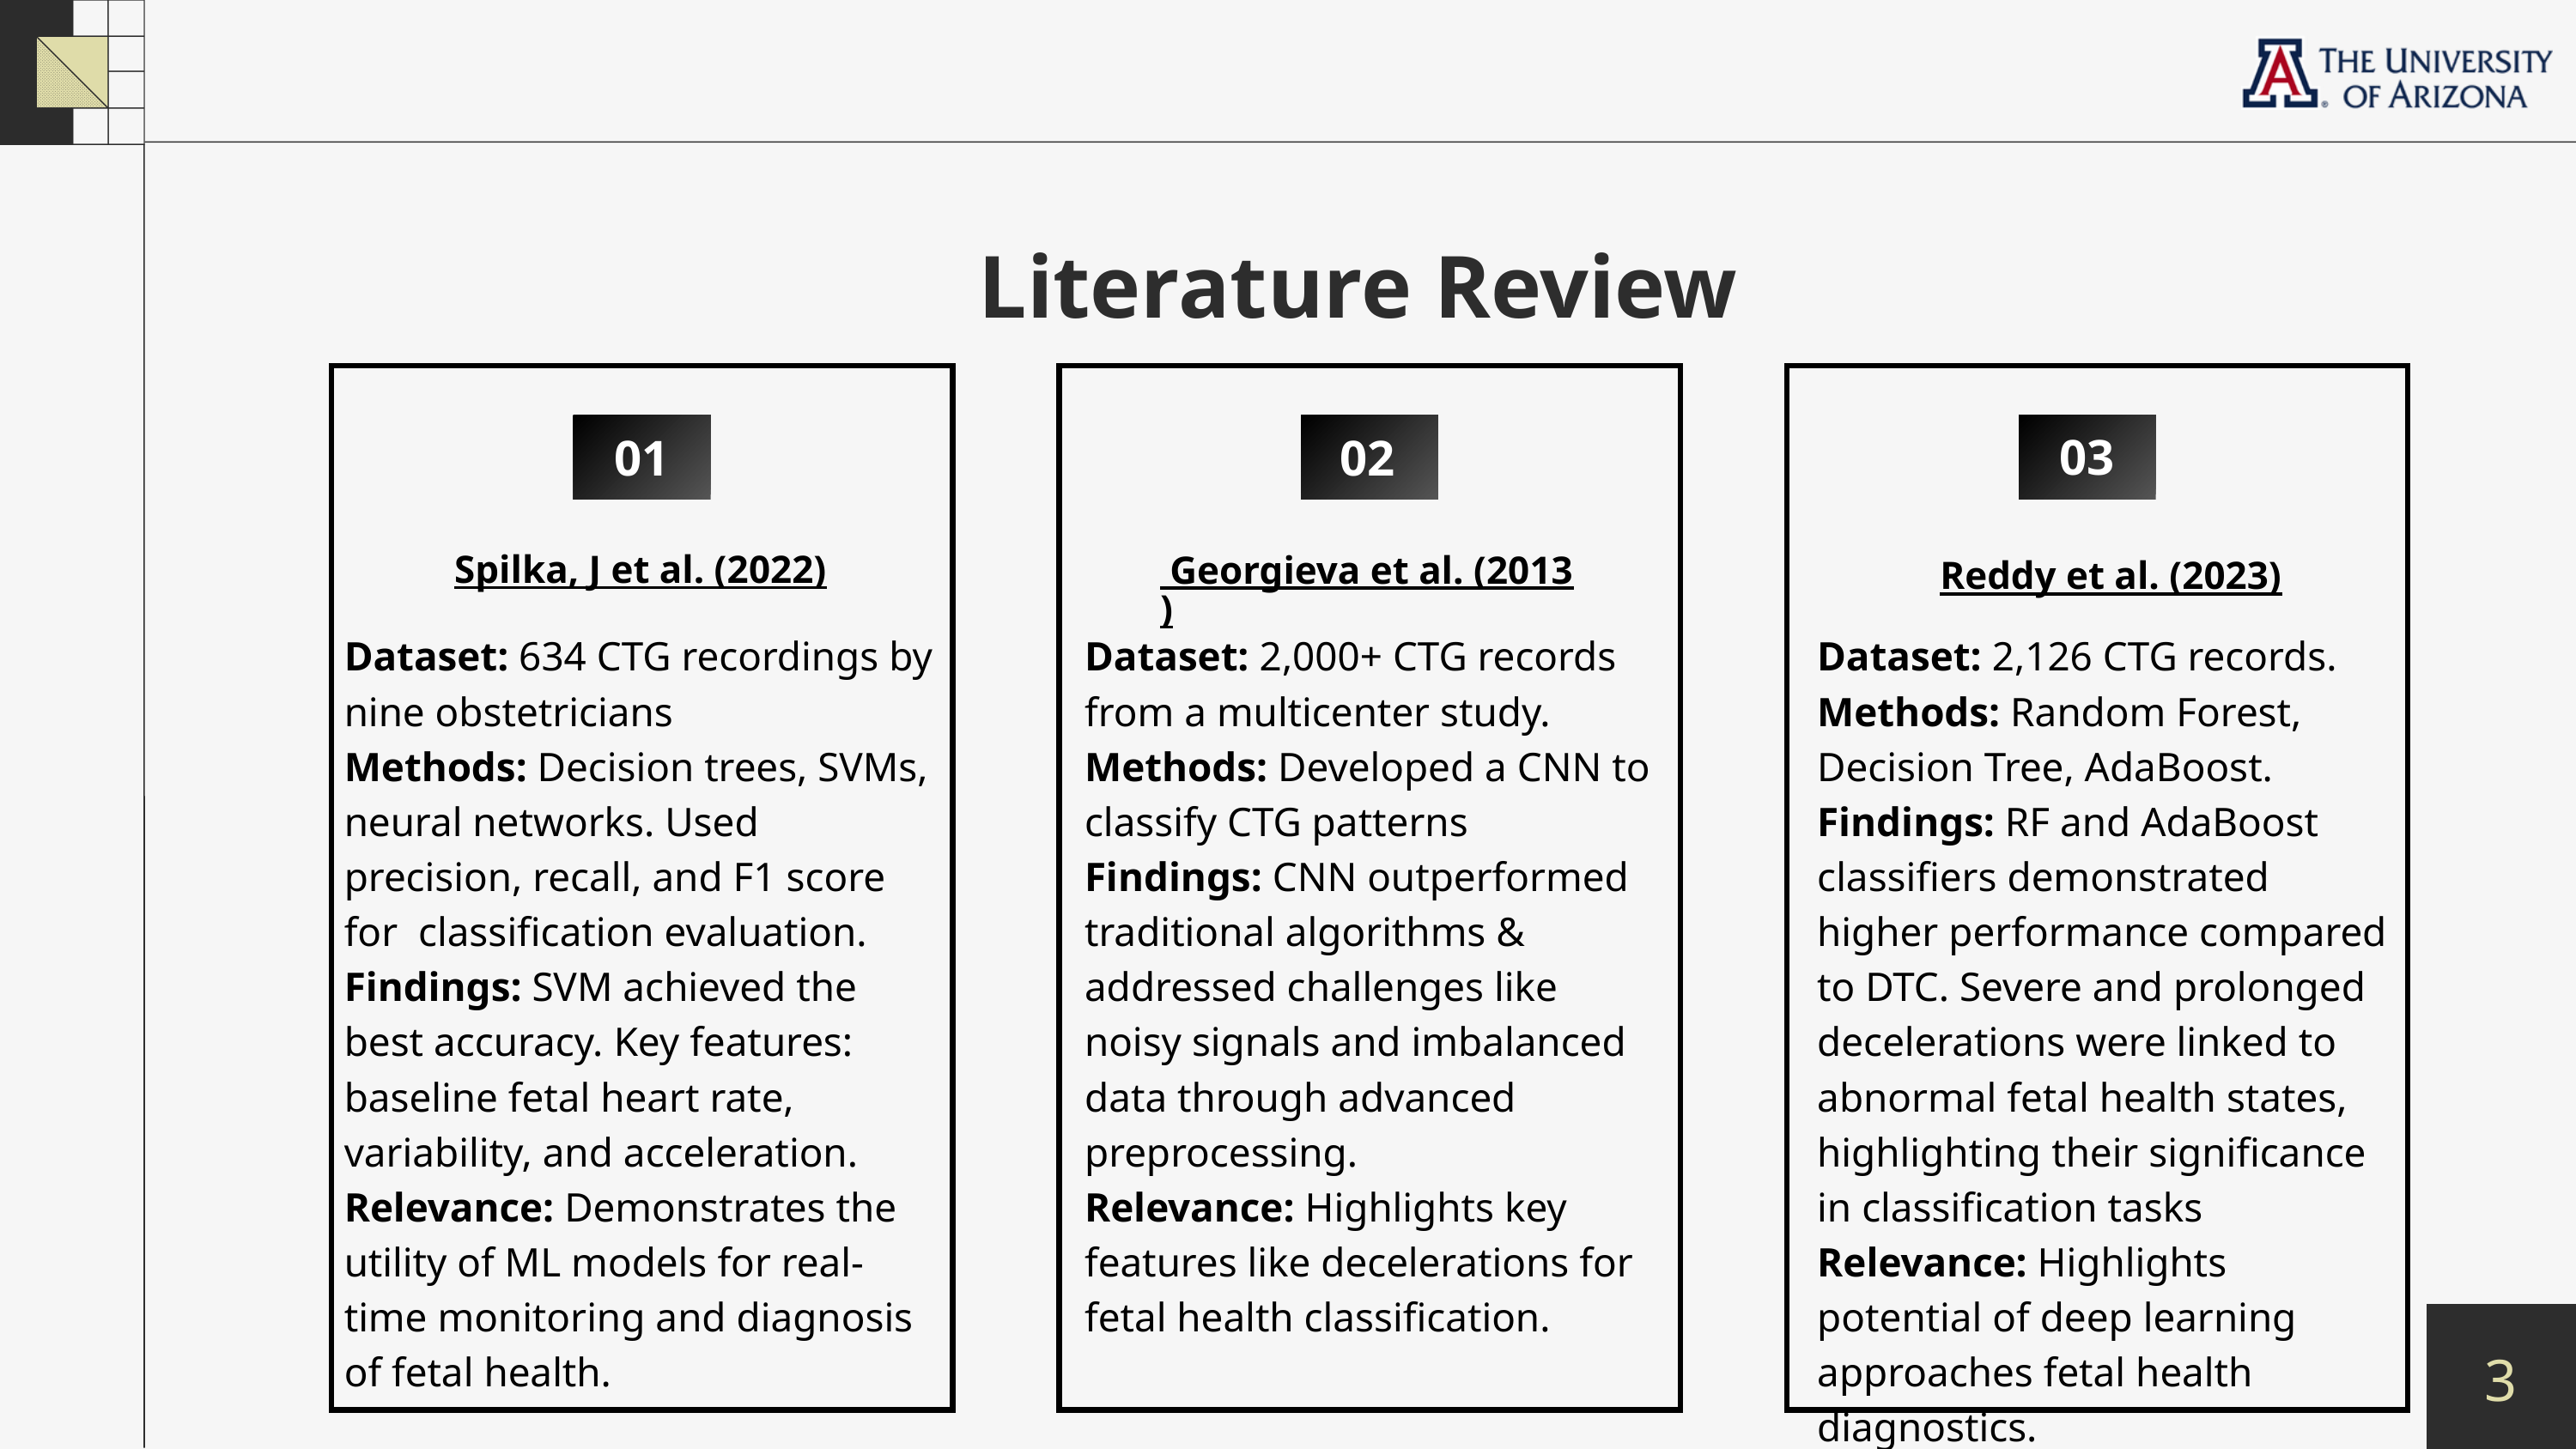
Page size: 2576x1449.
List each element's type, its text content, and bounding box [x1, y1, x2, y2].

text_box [1786, 365, 2409, 1410]
text_box [0, 0, 145, 145]
text_box [2240, 35, 2553, 110]
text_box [1059, 365, 1681, 1410]
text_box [2426, 1303, 2576, 1449]
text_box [331, 365, 953, 1410]
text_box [1301, 415, 1439, 500]
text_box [573, 415, 711, 500]
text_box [2018, 415, 2156, 500]
text_box Literature Review [275, 215, 2441, 336]
text_box Dataset: 2,126 CTG records. Methods: Random Forest, Decision Tree, AdaBoost. Findings: RF and AdaBoost classifiers demonstrated higher performance compared to DTC. Severe and prolonged decelerations were linked to abnormal fetal health states, highlighting their significance in classification tasks Relevance: Highlights potential of deep learning approaches fetal health diagnostics. [1817, 1417, 2388, 1449]
